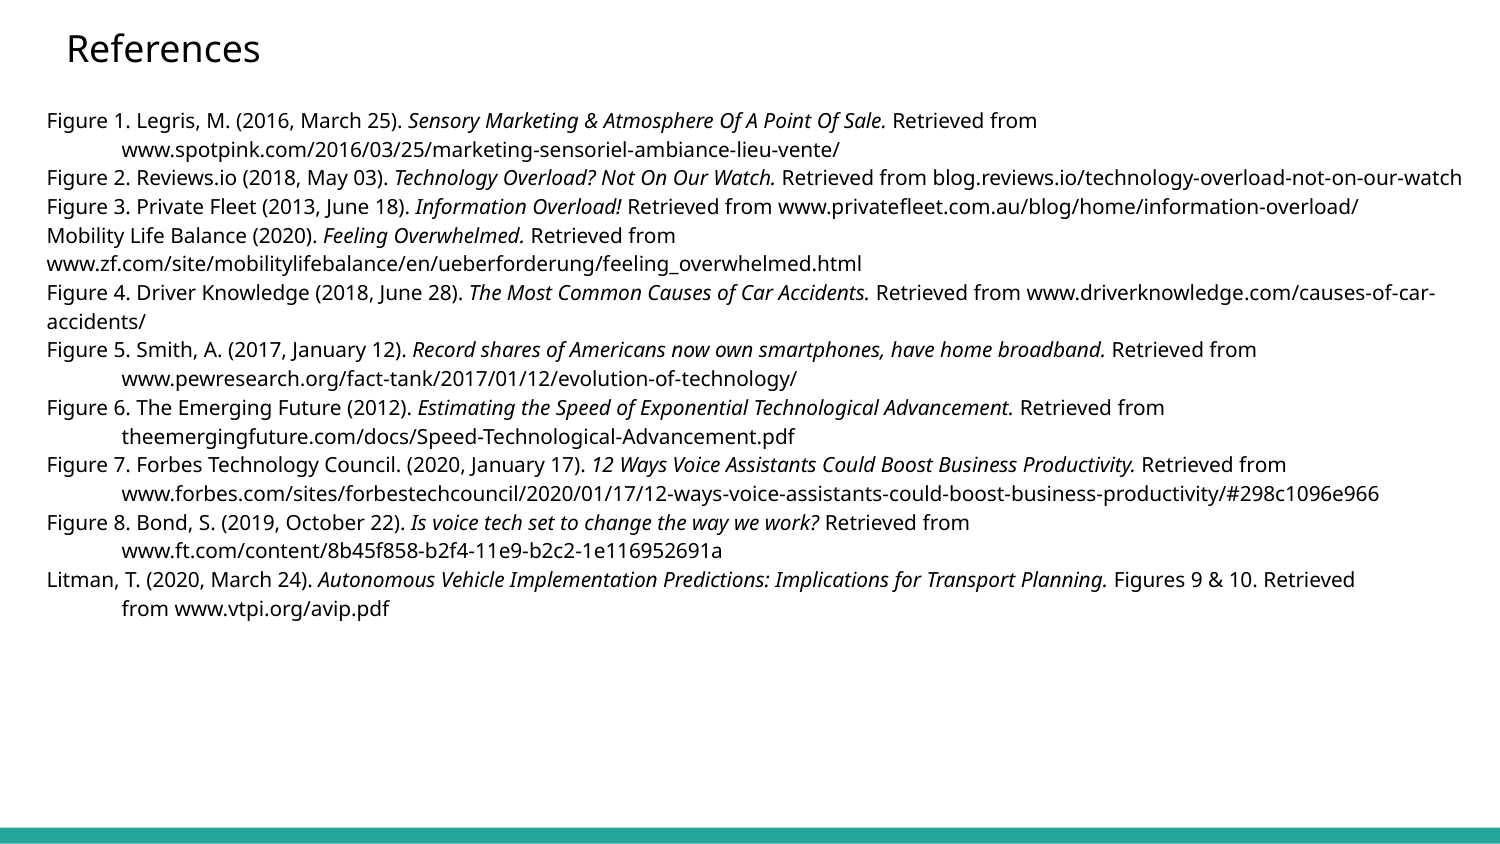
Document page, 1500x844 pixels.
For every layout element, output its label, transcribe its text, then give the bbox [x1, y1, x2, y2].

list Figure 1. Legris, M. (2016, March 25). Sensory Marketing & Atmosphere Of A Point Of Sale. Retrieved from www.spotpink.com/2016/03/25/marketing-sensoriel-ambiance-lieu-vente/ Figure 2. Reviews.io (2018, May 03). Technology Overload? Not On Our Watch. Retrieved from blog.reviews.io/technology-overload-not-on-our-watch Figure 3. Private Fleet (2013, June 18). Information Overload! Retrieved from www.privatefleet.com.au/blog/home/information-overload/ Mobility Life Balance (2020). Feeling Overwhelmed. Retrieved from www.zf.com/site/mobilitylifebalance/en/ueberforderung/feeling_overwhelmed.html Figure 4. Driver Knowledge (2018, June 28). The Most Common Causes of Car Accidents. Retrieved from www.driverknowledge.com/causes-of-car-accidents/ Figure 5. Smith, A. (2017, January 12). Record shares of Americans now own smartphones, have home broadband. Retrieved from www.pewresearch.org/fact-tank/2017/01/12/evolution-of-technology/ Figure 6. The Emerging Future (2012). Estimating the Speed of Exponential Technological Advancement. Retrieved from theemergingfuture.com/docs/Speed-Technological-Advancement.pdf Figure 7. Forbes Technology Council. (2020, January 17). 12 Ways Voice Assistants Could Boost Business Productivity. Retrieved from www.forbes.com/sites/forbestechcouncil/2020/01/17/12-ways-voice-assistants-could-boost-business-productivity/#298c1096e966 Figure 8. Bond, S. (2019, October 22). Is voice tech set to change the way we work? Retrieved from www.ft.com/content/8b45f858-b2f4-11e9-b2c2-1e116952691a Litman, T. (2020, March 24). Autonomous Vehicle Implementation Predictions: Implications for Transport Planning. Figures 9 & 10. Retrieved from www.vtpi.org/avip.pdf [31, 88, 1500, 822]
title References [51, 10, 1449, 88]
